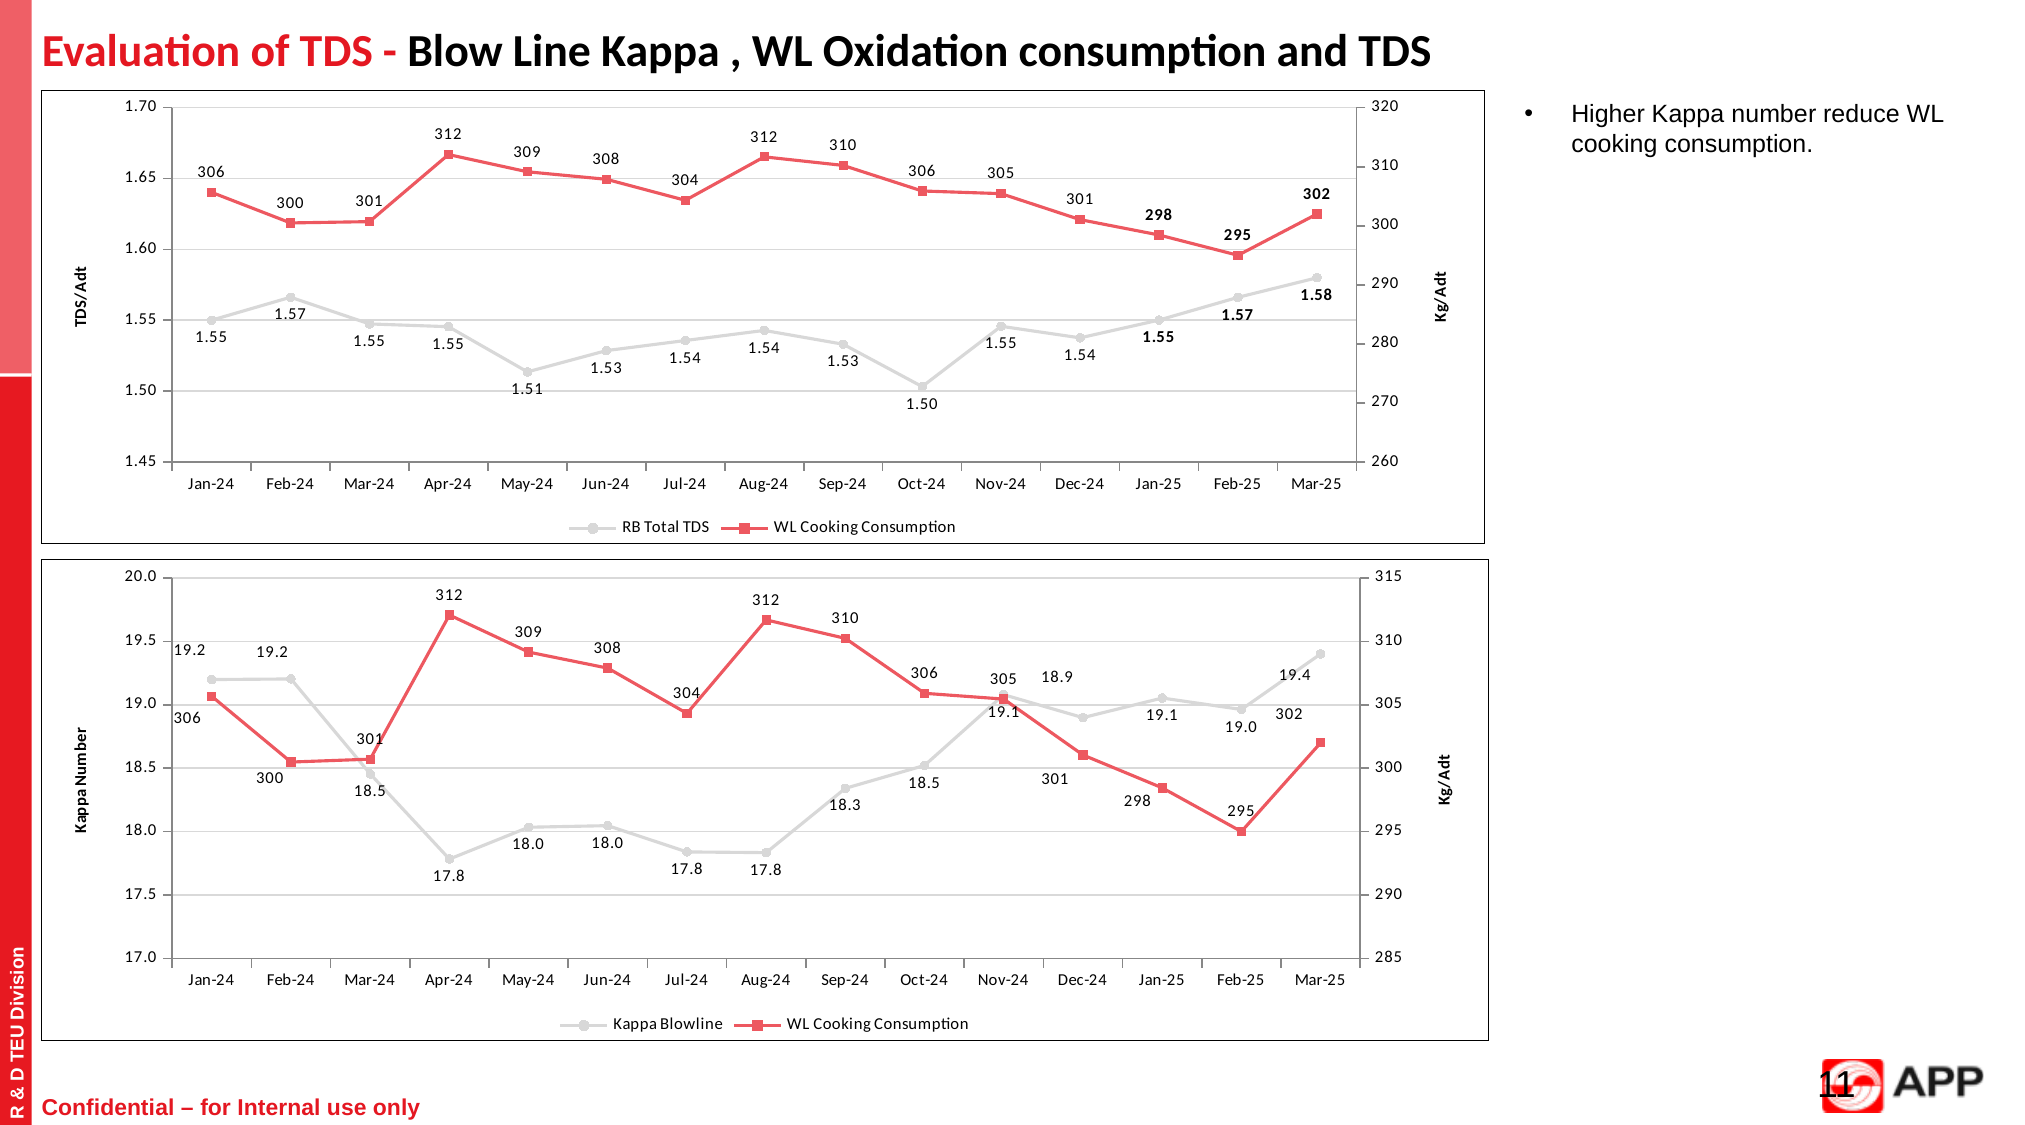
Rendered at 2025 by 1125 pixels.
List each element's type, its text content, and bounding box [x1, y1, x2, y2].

text_box R & D TEU Division [5, 876, 28, 1120]
chart [41, 559, 1489, 1041]
title Evaluation of TDS - Blow Line Kappa , WL Oxidation consumption and TDS [41, 19, 1594, 132]
text_box Higher Kappa number reduce WL cooking consumption. [1509, 90, 1979, 165]
text_box Confidential – for Internal use only [41, 1092, 532, 1120]
picture [1822, 1075, 1826, 1094]
picture [1822, 1059, 1984, 1113]
chart [41, 89, 1485, 544]
